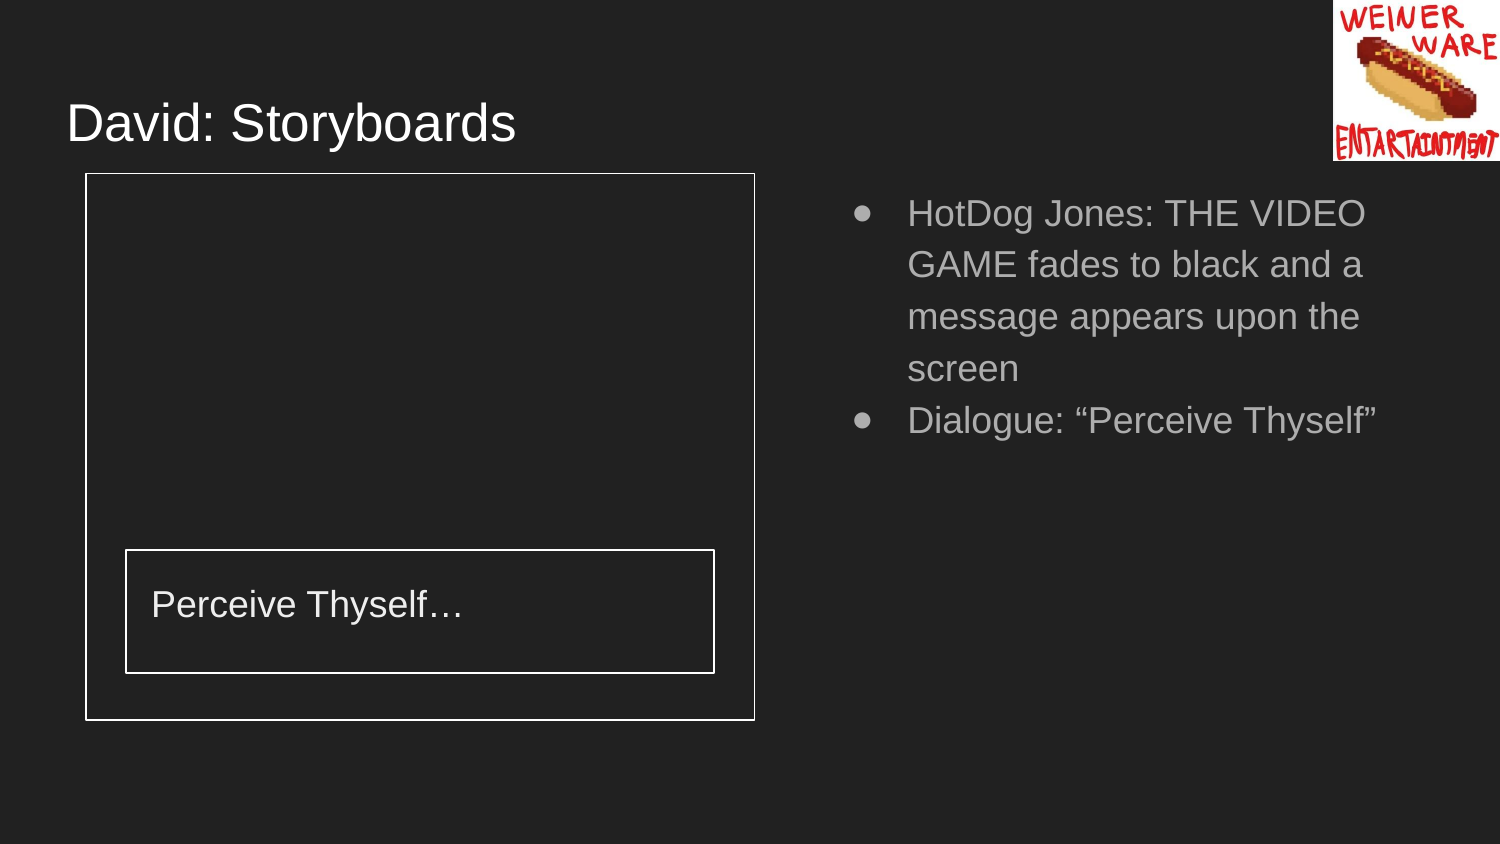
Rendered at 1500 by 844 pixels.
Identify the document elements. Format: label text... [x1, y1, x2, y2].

text_box [126, 550, 714, 674]
title David: Storyboards [51, 72, 1330, 167]
text_box Perceive Thyself… [136, 564, 684, 659]
picture [1333, 0, 1500, 161]
text_box [85, 173, 755, 720]
list HotDog Jones: THE VIDEO GAME fades to black and a message appears upon the screen Dialogue: “Perceive Thyself” [817, 166, 1424, 714]
